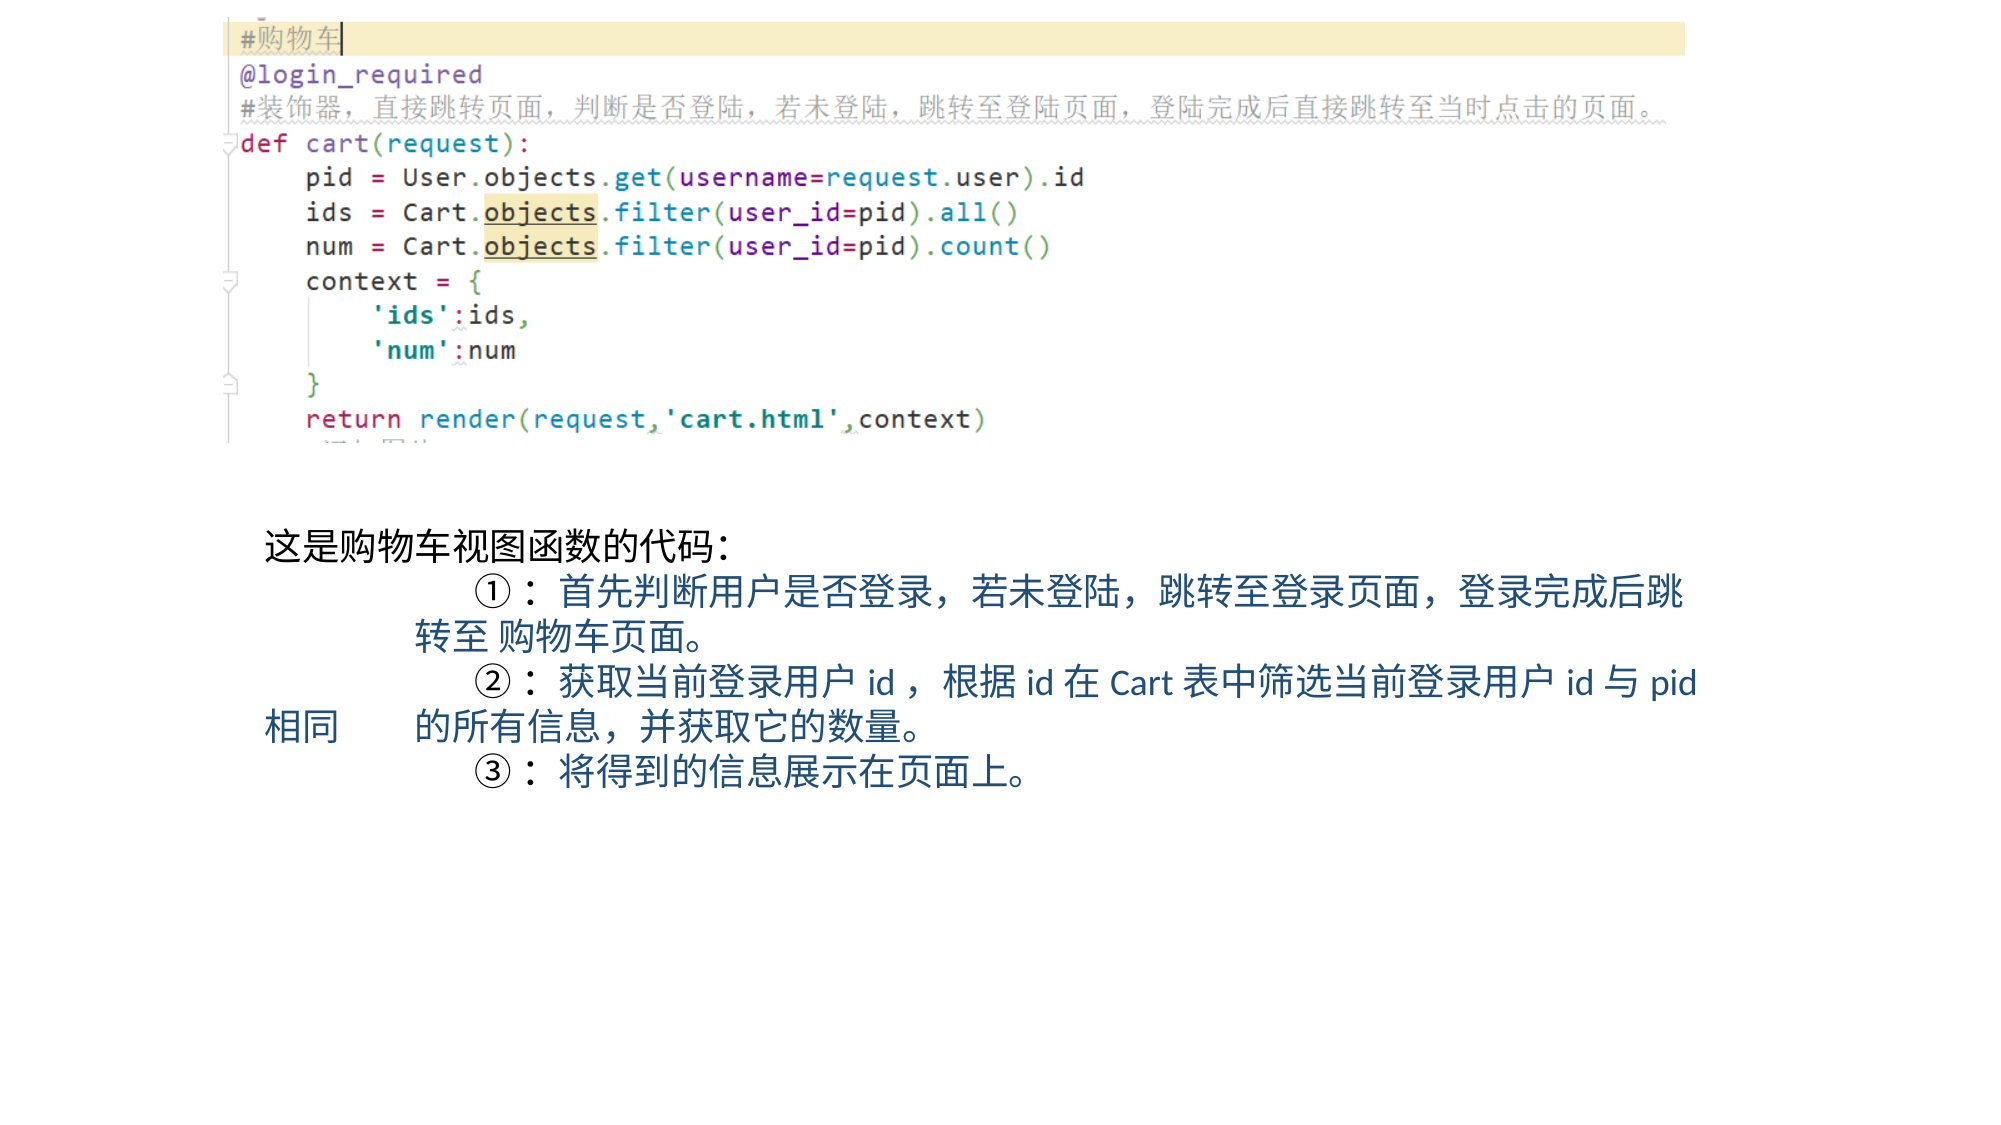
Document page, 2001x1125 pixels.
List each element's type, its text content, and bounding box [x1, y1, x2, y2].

picture [223, 17, 1685, 443]
text_box 这是购物车视图函数的代码： ①：首先判断用户是否登录，若未登陆，跳转至登录页面，登录完成后跳 转至 购物车页面。 ②：获取当前登录用户id，根据id在Cart表中筛选当前登录用户id与pid相同 的所有信息，并获取它的数量。 ③：将得到的信息展示在页面上。 [250, 515, 1719, 936]
